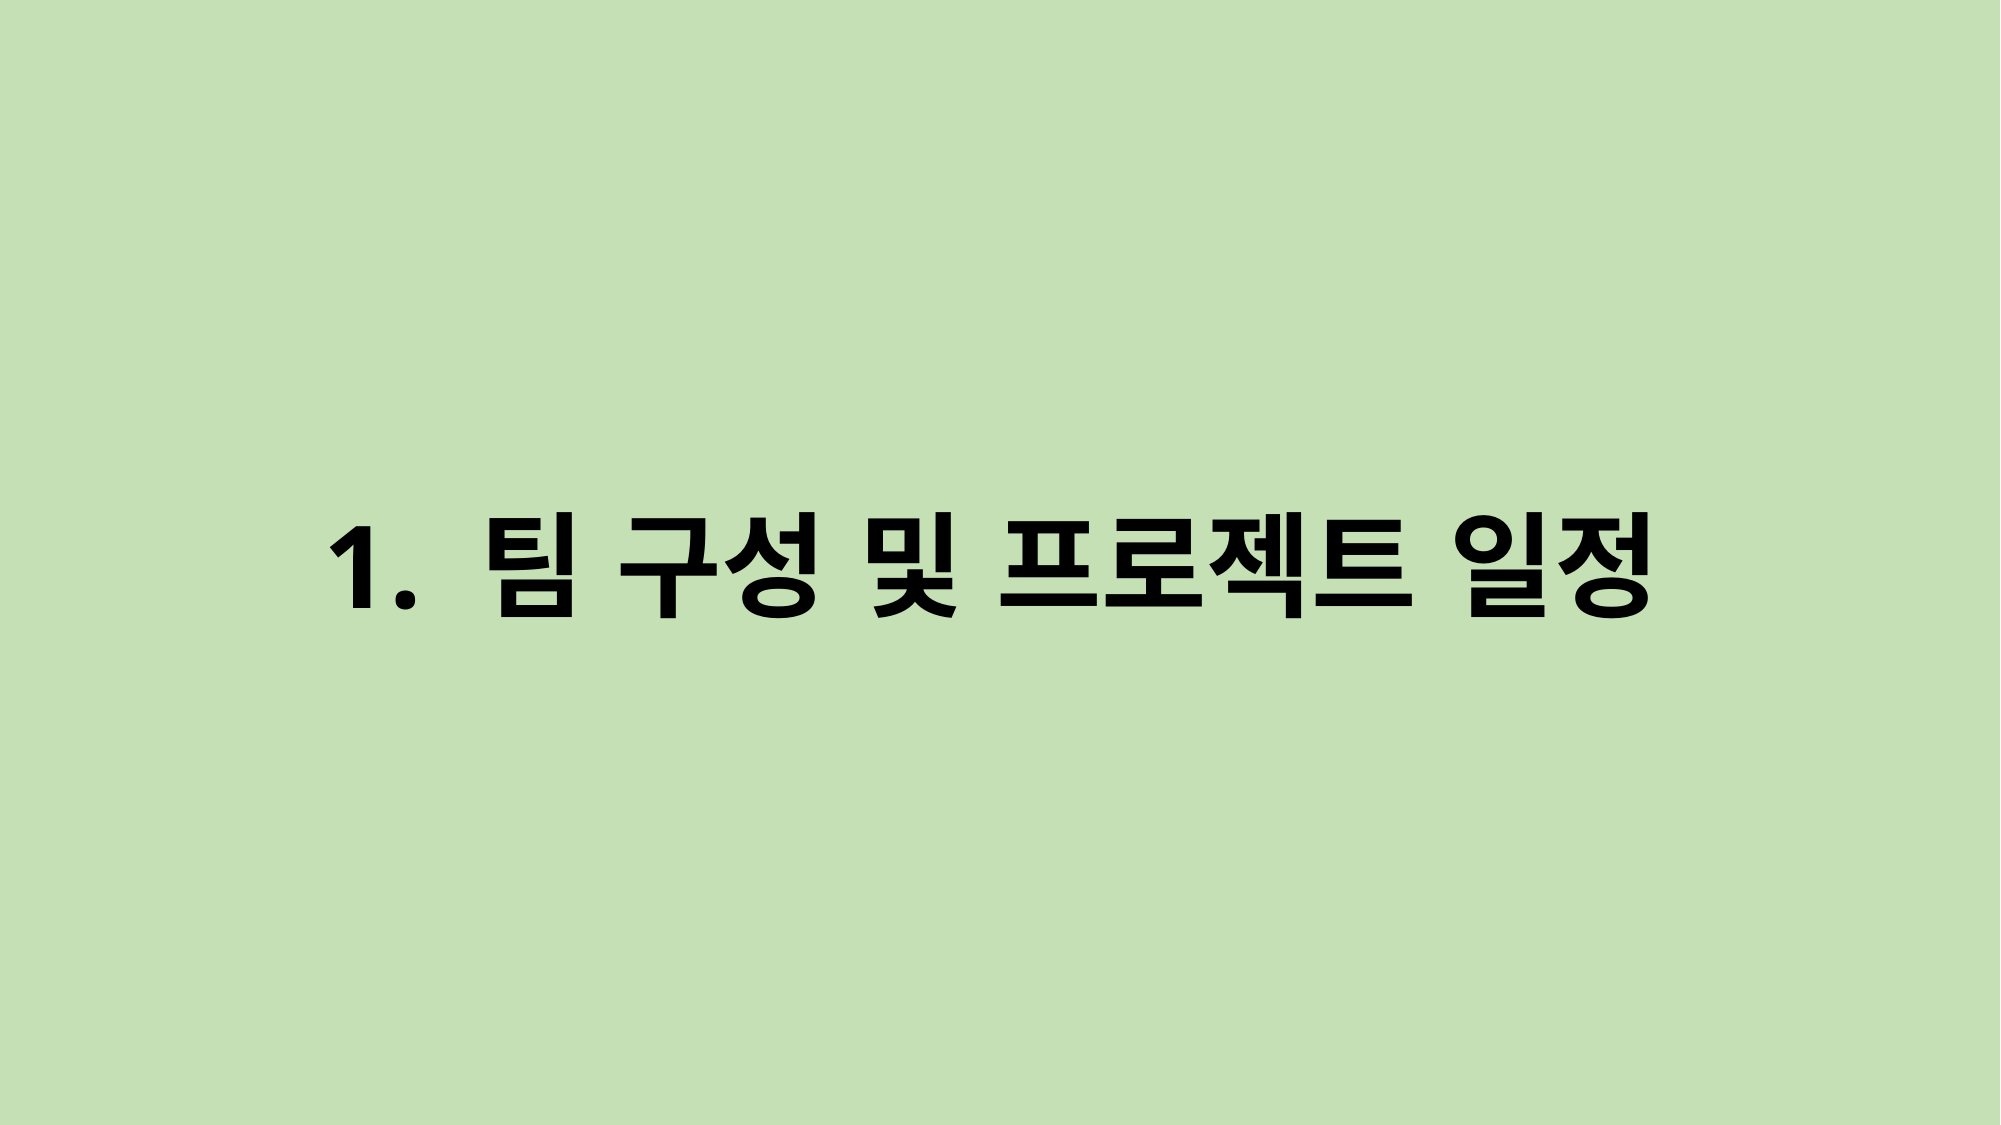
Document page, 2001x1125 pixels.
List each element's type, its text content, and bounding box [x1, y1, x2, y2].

text_box 1. 팀 구성 및 프로젝트 일정 [0, 0, 2000, 1125]
